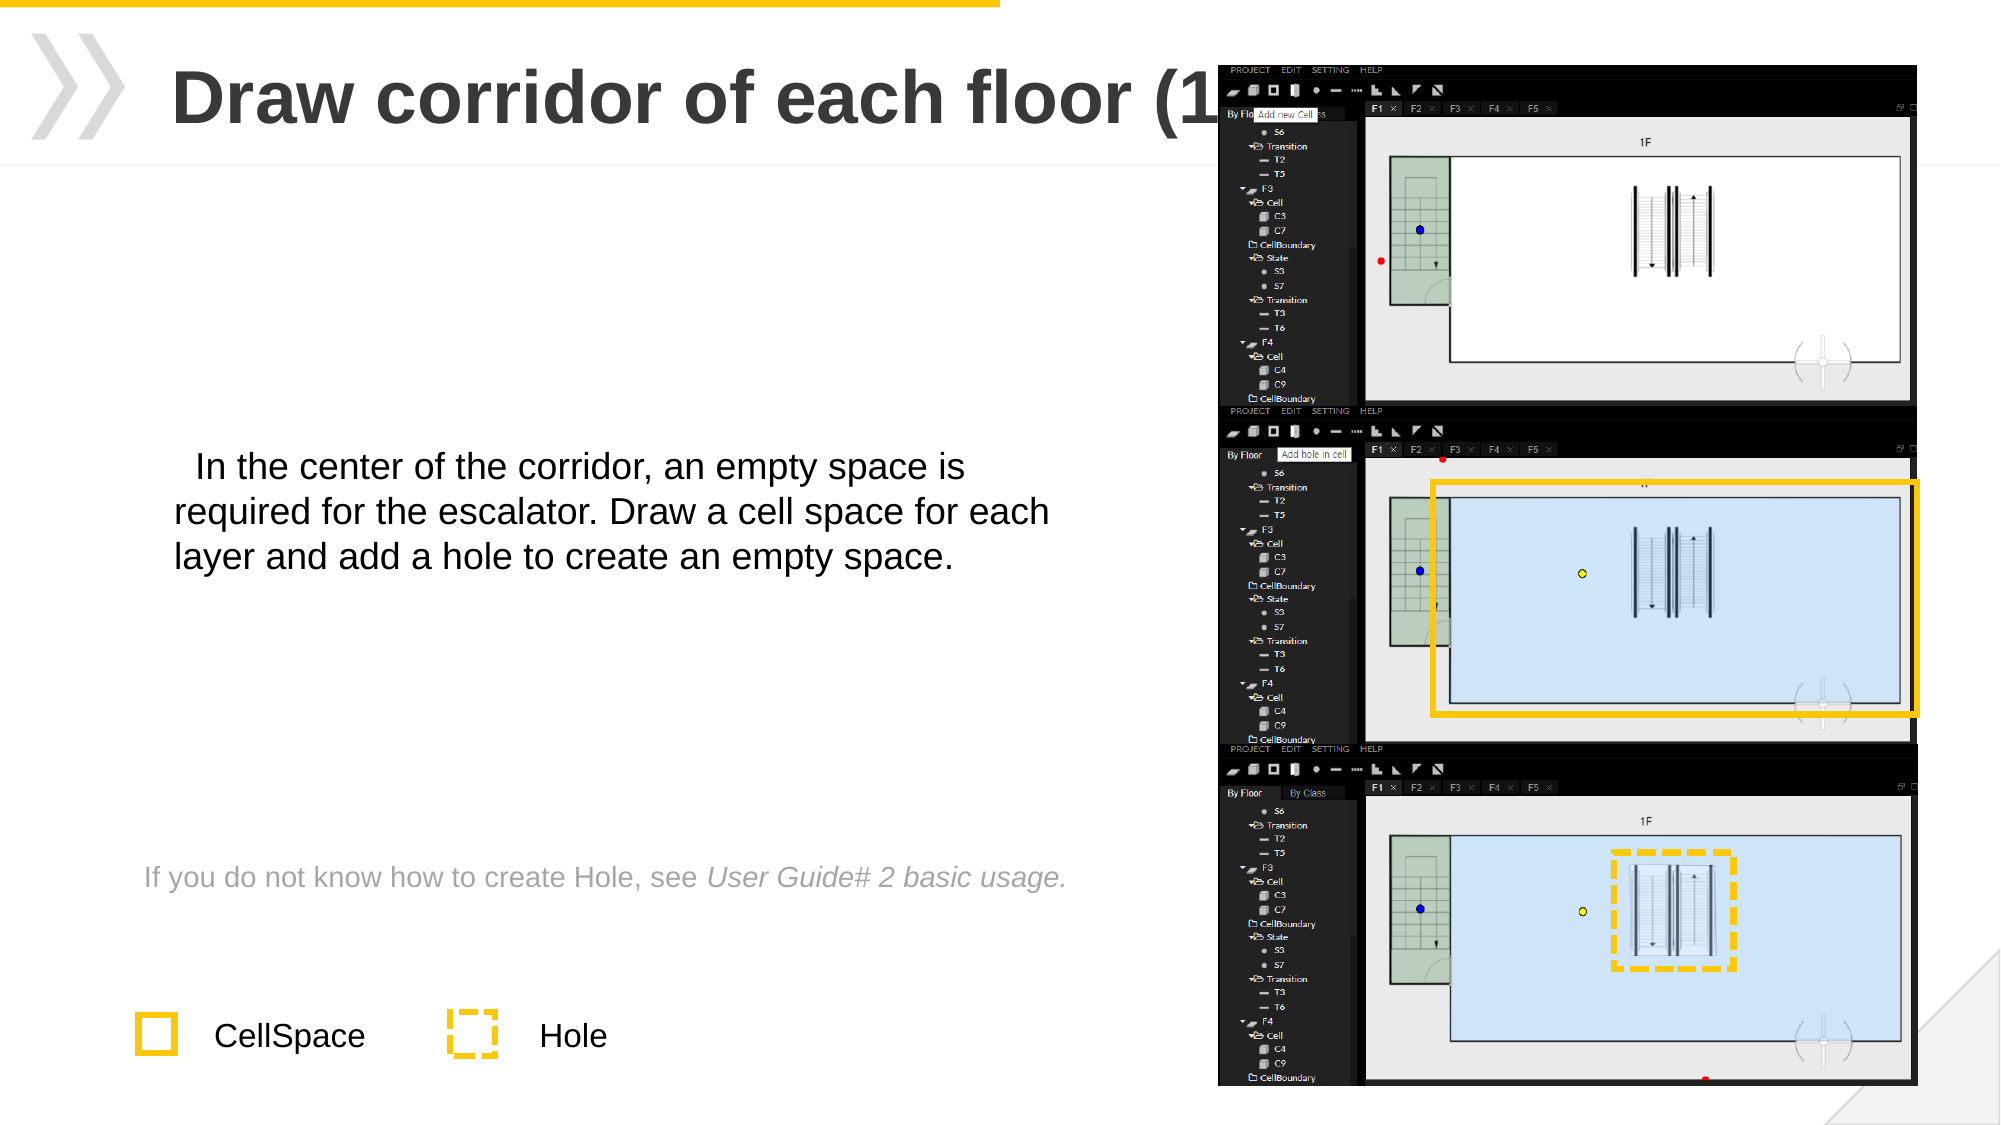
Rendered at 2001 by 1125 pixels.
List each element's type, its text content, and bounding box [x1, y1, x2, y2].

title Draw corridor of each floor (1) [156, 39, 1882, 159]
text_box [137, 1014, 175, 1054]
text_box CellSpace [199, 1006, 392, 1101]
text_box In the center of the corridor, an empty space is required for the escalator. Draw a cell space for each layer and add a hole to create an empty space. [159, 434, 1083, 630]
text_box Hole [524, 1006, 717, 1061]
picture [1218, 65, 1918, 1086]
text_box [449, 1011, 496, 1057]
text_box If you do not know how to create Hole, see User Guide# 2 basic usage. [120, 851, 1121, 901]
